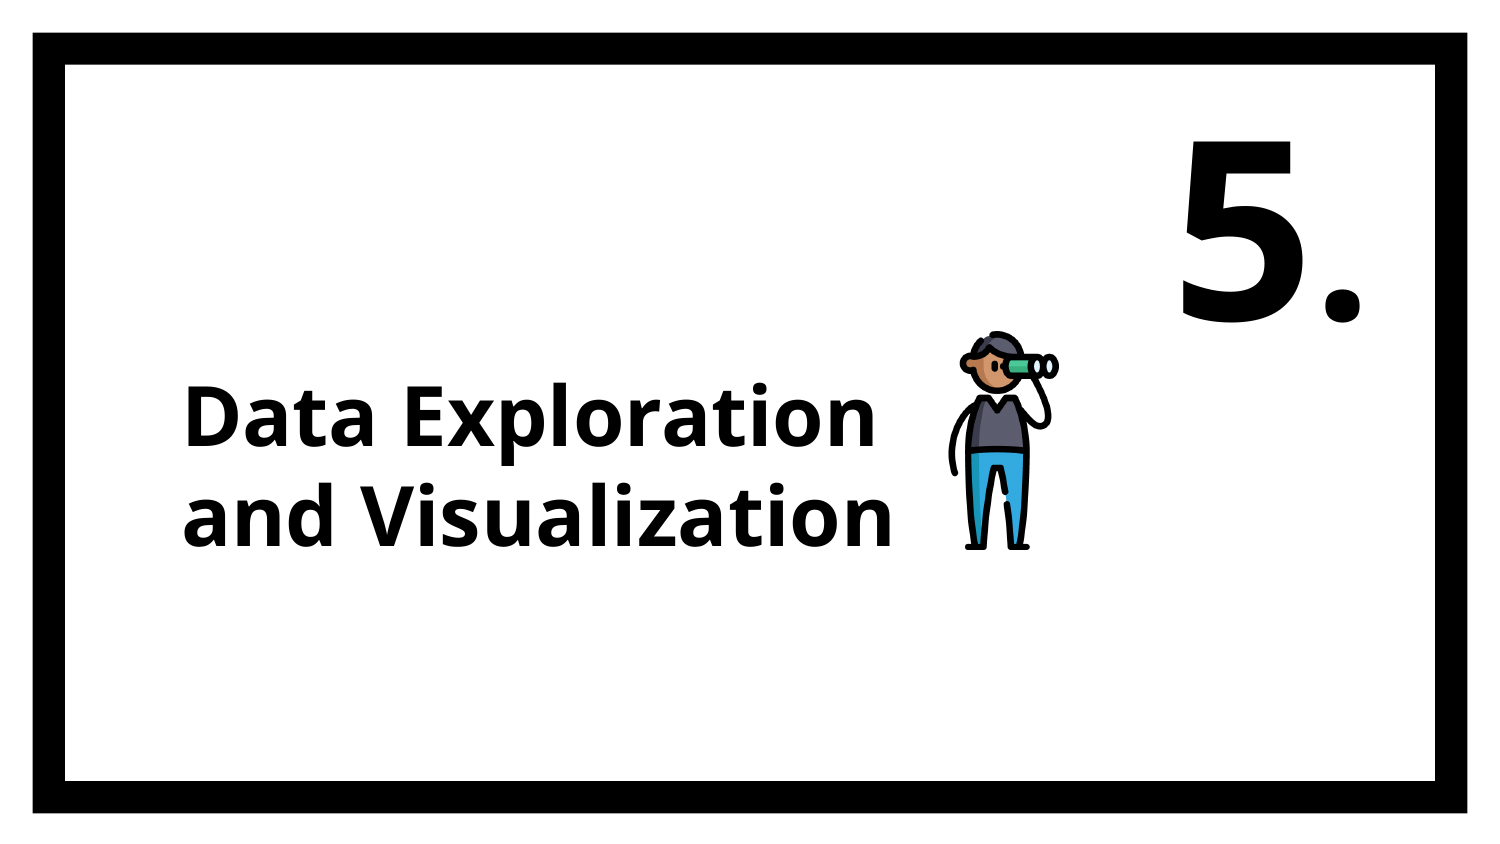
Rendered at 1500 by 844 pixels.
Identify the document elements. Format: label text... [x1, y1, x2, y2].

picture [894, 331, 1113, 550]
title Data Exploration and Visualization [166, 389, 985, 579]
text_box 5. [1020, 55, 1387, 373]
